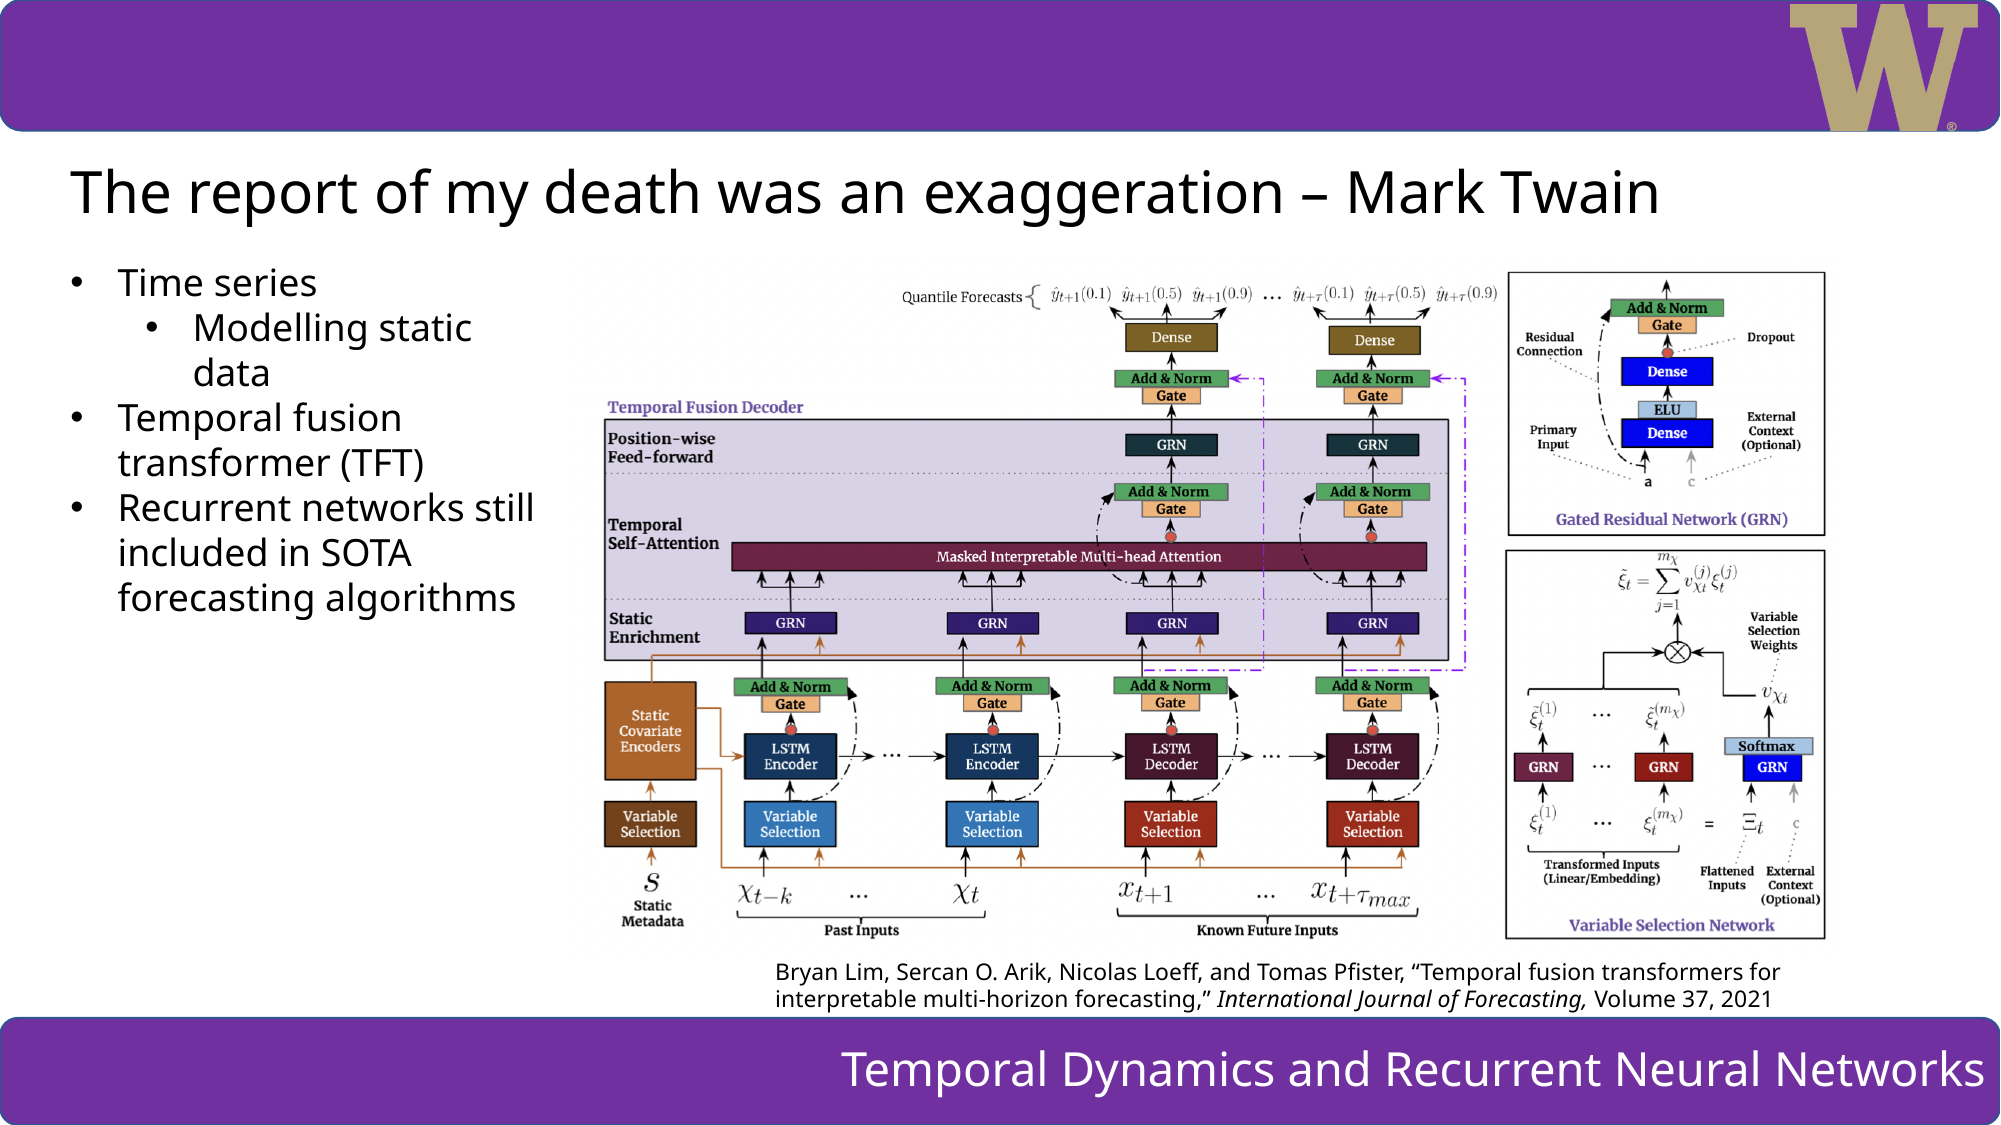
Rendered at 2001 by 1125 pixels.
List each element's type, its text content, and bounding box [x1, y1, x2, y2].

text_box [0, 0, 2000, 132]
text_box Temporal Dynamics and Recurrent Neural Networks [663, 1038, 2000, 1105]
text_box [0, 1016, 2000, 1125]
text_box Time series Modelling static data Temporal fusion transformer (TFT) Recurrent networks still included in SOTA forecasting algorithms [55, 251, 567, 732]
picture [1790, 4, 1978, 131]
text_box The report of my death was an exaggeration – Mark Twain [55, 148, 1906, 233]
picture [566, 254, 1842, 958]
text_box Bryan Lim, Sercan O. Arik, Nicolas Loeff, and Tomas Pfister, “Temporal fusion transformers for interpretable multi-horizon forecasting,” International Journal of Forecasting, Volume 37, 2021 [760, 958, 1802, 1020]
